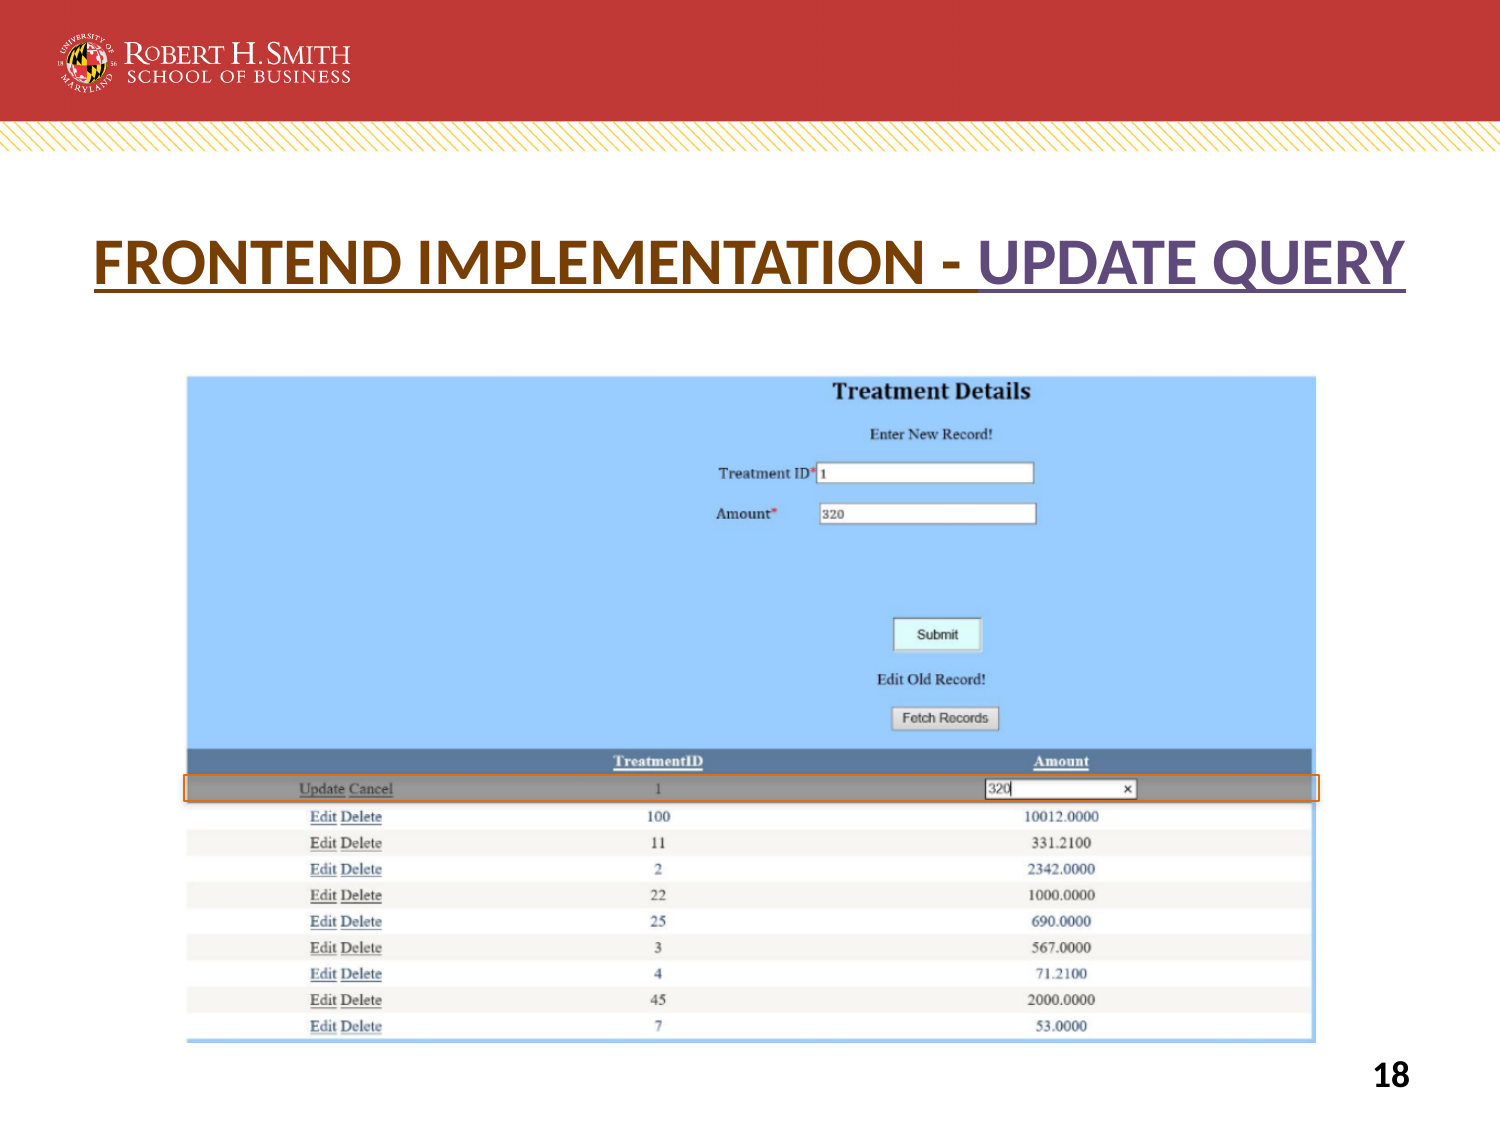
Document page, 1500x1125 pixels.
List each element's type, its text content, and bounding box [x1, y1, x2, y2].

picture [183, 372, 1317, 1043]
slide_number 18 [1074, 1042, 1425, 1103]
picture [0, 0, 1500, 164]
title FRONTEND IMPLEMENTATION - UPDATE QUERY [75, 164, 1425, 352]
